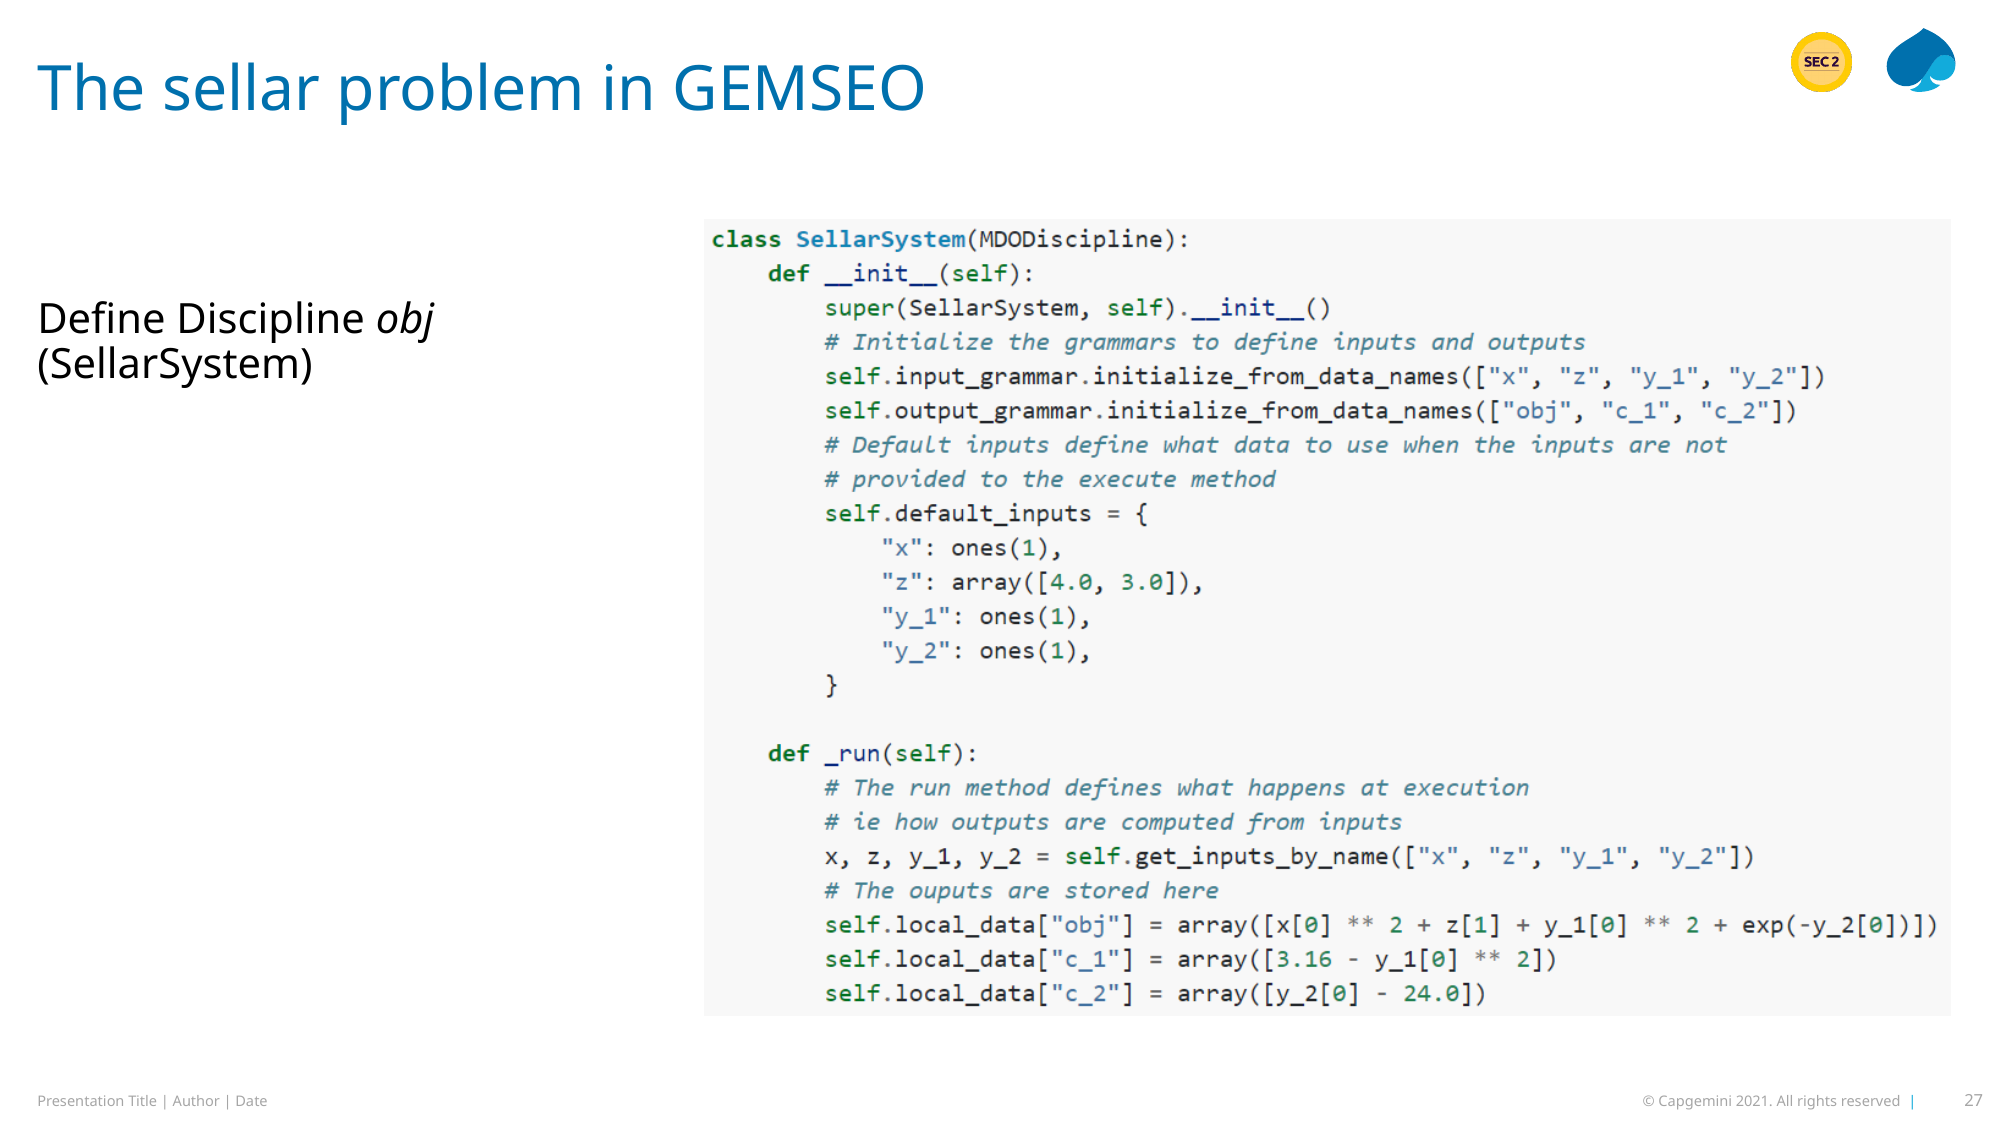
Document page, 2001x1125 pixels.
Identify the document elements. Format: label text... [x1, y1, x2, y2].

list Define Discipline obj (SellarSystem) [37, 297, 717, 1031]
picture [704, 219, 1951, 1016]
title The sellar problem in GEMSEO [37, 0, 1863, 182]
